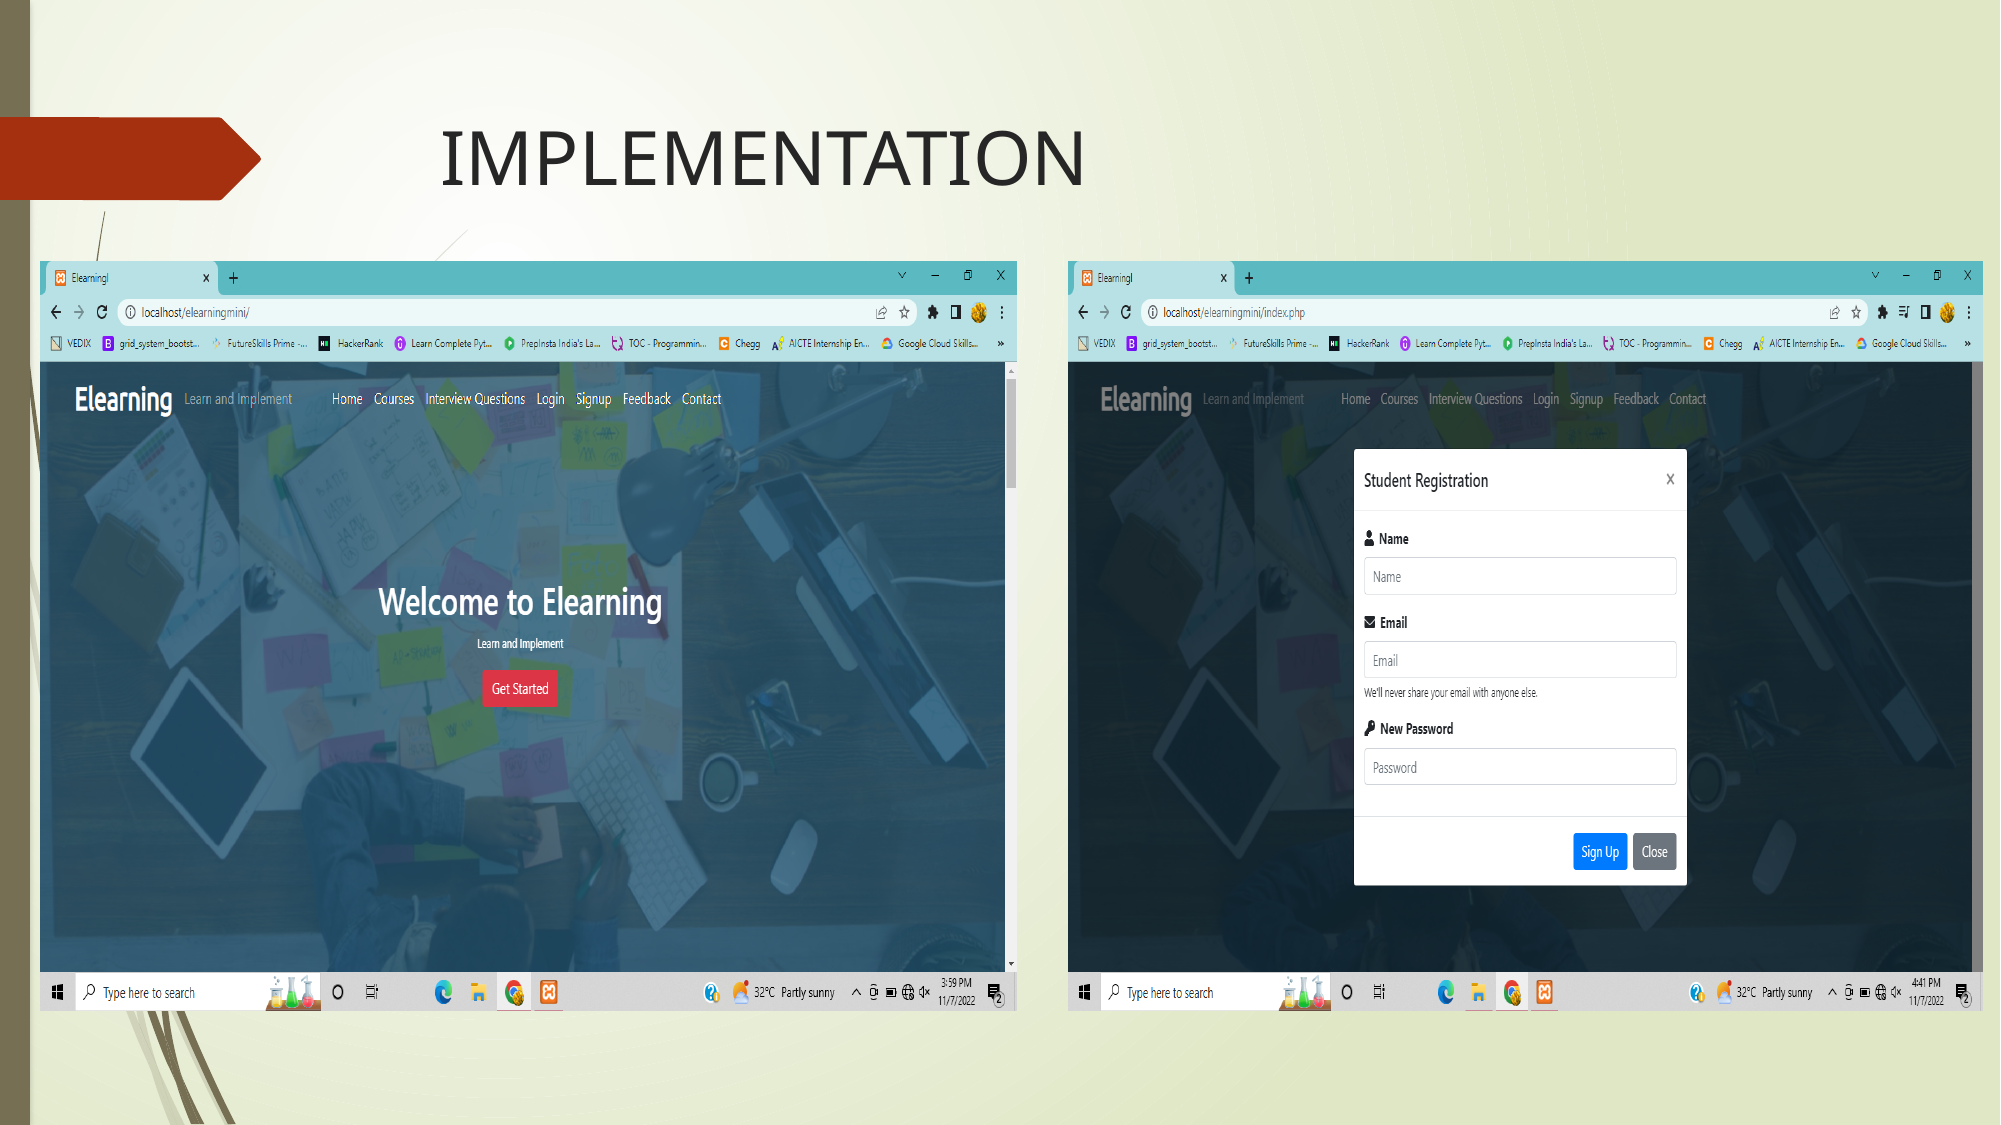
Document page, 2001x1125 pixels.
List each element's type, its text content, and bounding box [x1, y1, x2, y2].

title IMPLEMENTATION [425, 102, 1888, 313]
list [40, 260, 1017, 1011]
picture [1067, 260, 1983, 1011]
